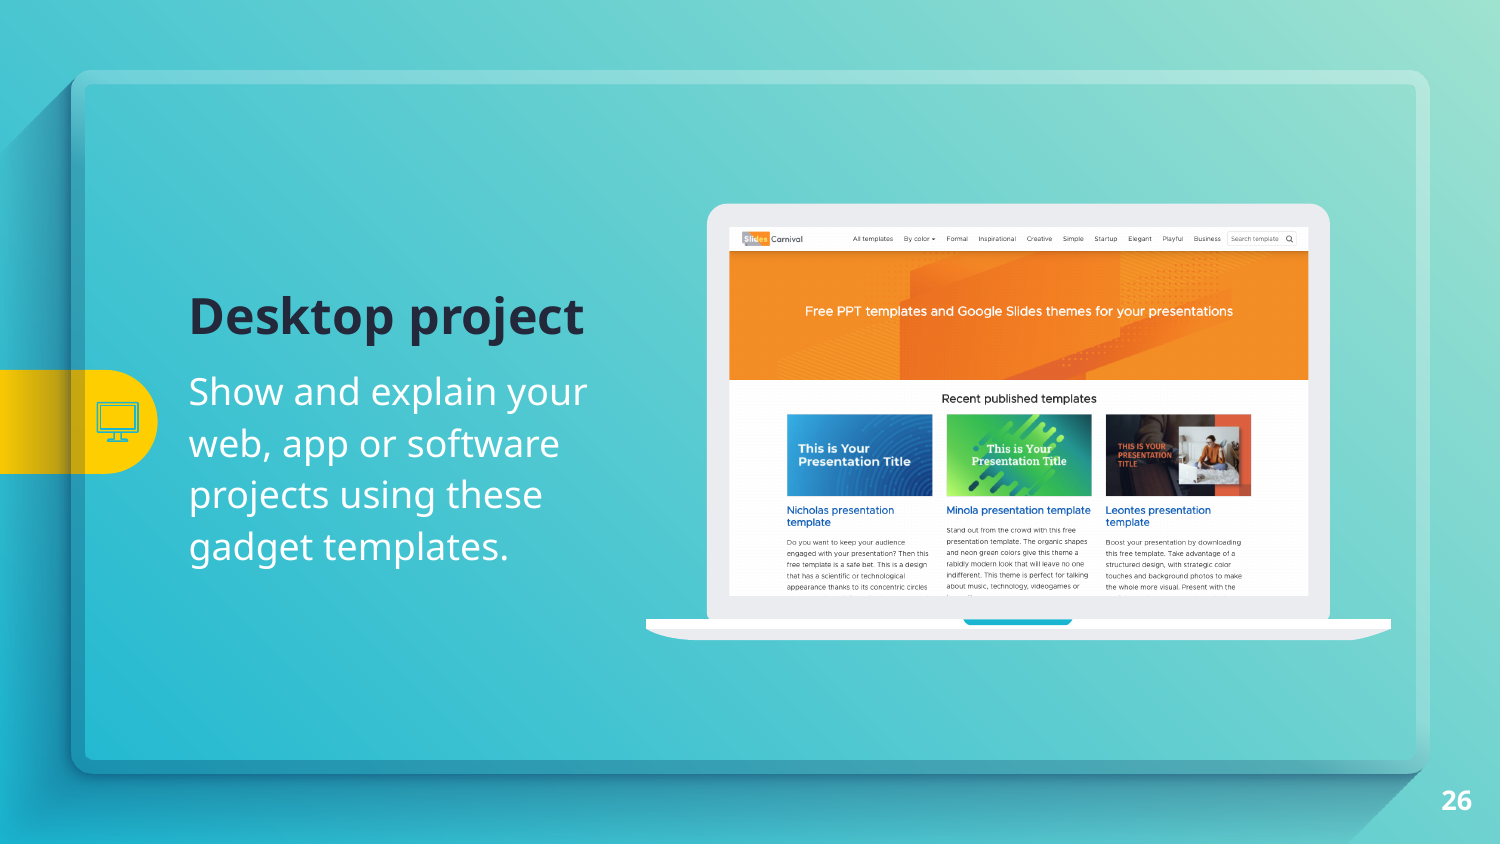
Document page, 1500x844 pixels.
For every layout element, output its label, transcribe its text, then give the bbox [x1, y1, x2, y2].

slide_number 26 [1414, 759, 1500, 844]
list Desktop project Show and explain your web, app or software projects using these gadget templates. [188, 113, 610, 731]
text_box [645, 203, 1392, 641]
picture [0, 0, 1500, 844]
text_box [97, 402, 139, 442]
